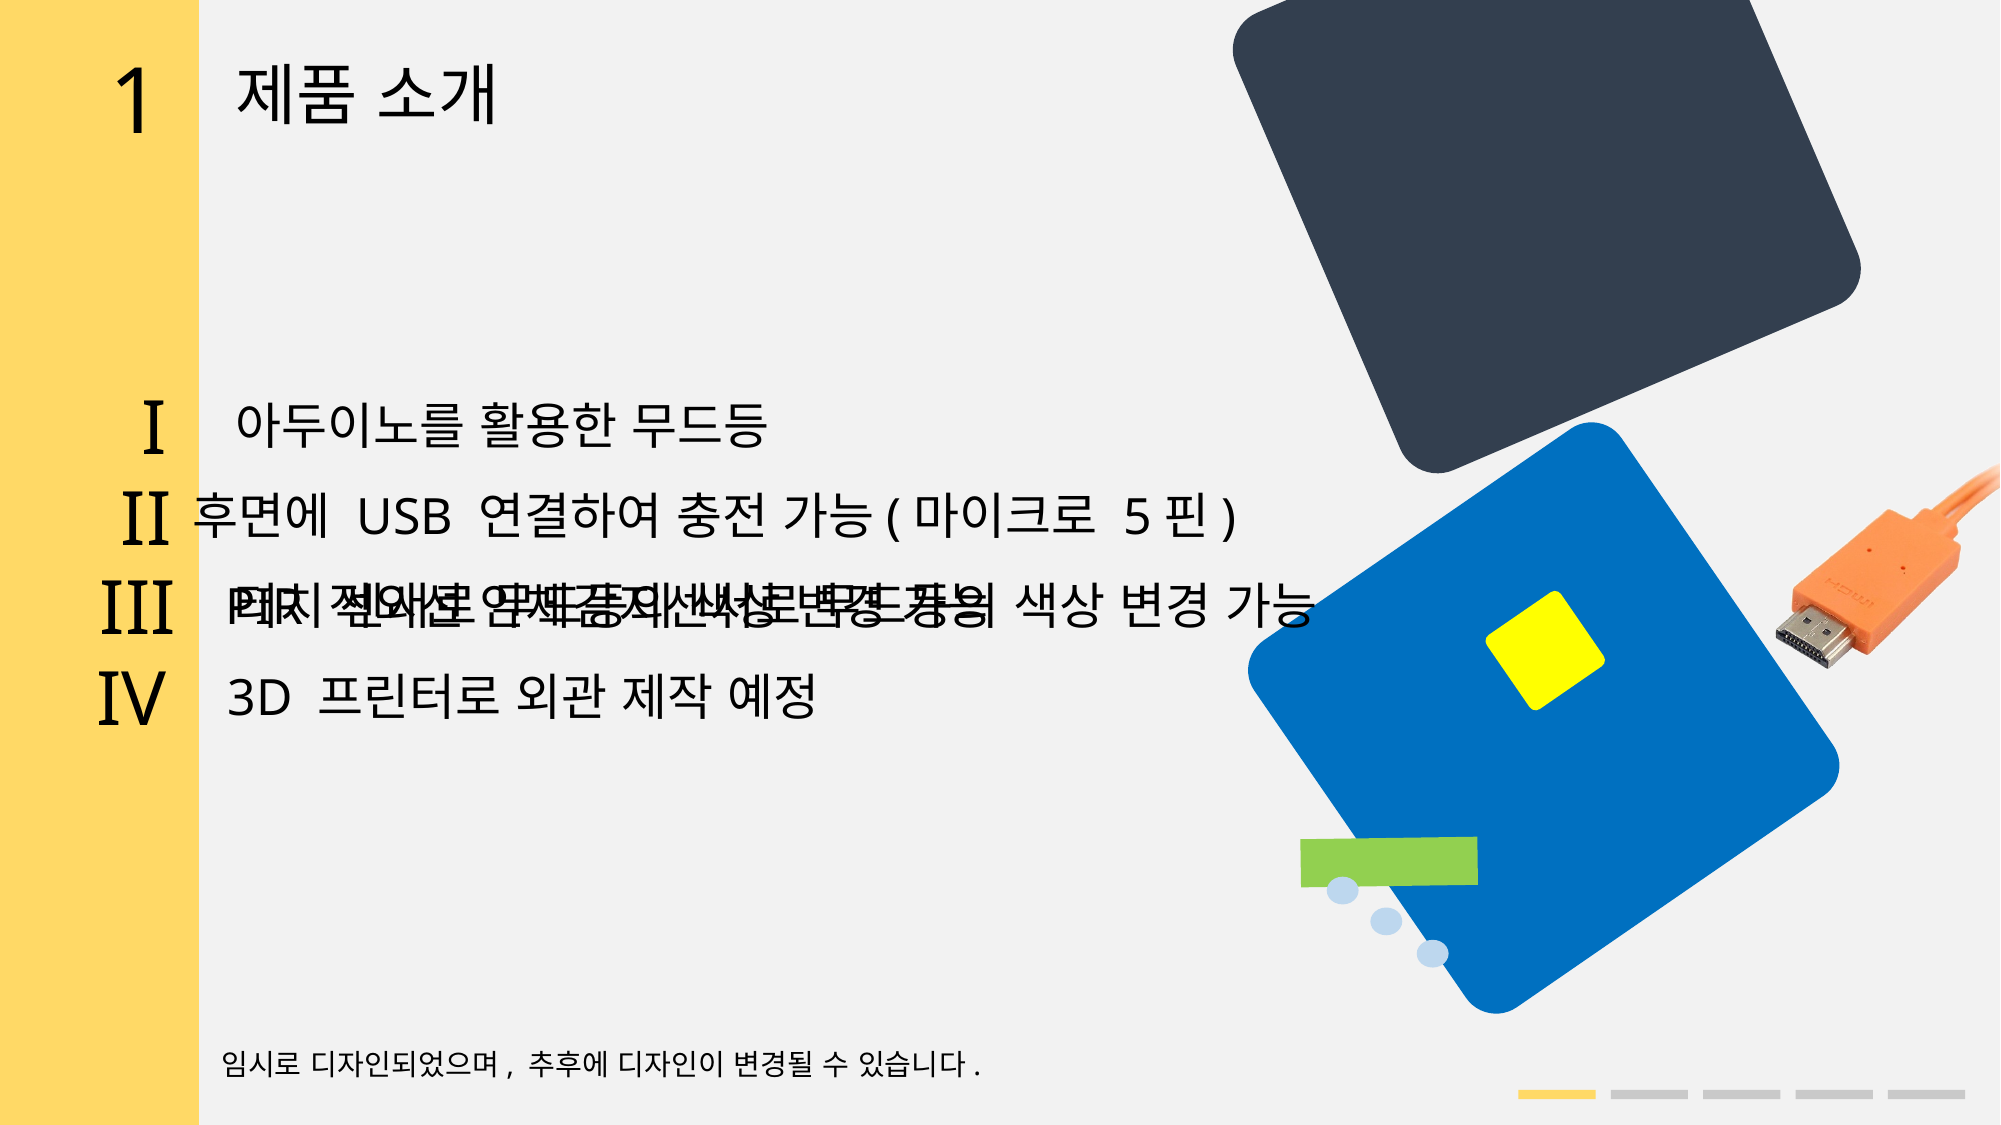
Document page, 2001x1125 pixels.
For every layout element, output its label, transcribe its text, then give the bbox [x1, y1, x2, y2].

text_box 아두이노를 활용한 무드등 [220, 386, 785, 462]
text_box [1610, 1089, 1689, 1100]
text_box [1887, 1089, 1966, 1100]
text_box IV [81, 642, 182, 748]
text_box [1297, 0, 1796, 968]
text_box [1517, 1089, 1597, 1100]
text_box PIR 적외선 인체감지센서로 무드등의 색상 변경 가능 [210, 567, 1297, 642]
text_box I [127, 372, 183, 462]
text_box III [85, 552, 192, 658]
picture [1796, 392, 2000, 767]
text_box [0, 0, 200, 1125]
text_box 제품 소개 [220, 45, 515, 140]
text_box II [106, 462, 187, 552]
text_box [1702, 1089, 1781, 1100]
text_box [1795, 1089, 1874, 1100]
text_box 후면에 USB 연결하여 충전 가능(마이크로 5핀) [187, 477, 1252, 553]
text_box 3D 프린터로 외관 제작 예정 [213, 657, 835, 733]
text_box 임시로 디자인되었으며, 추후에 디자인이 변경될 수 있습니다. [206, 1039, 996, 1089]
text_box 1 [94, 34, 177, 160]
